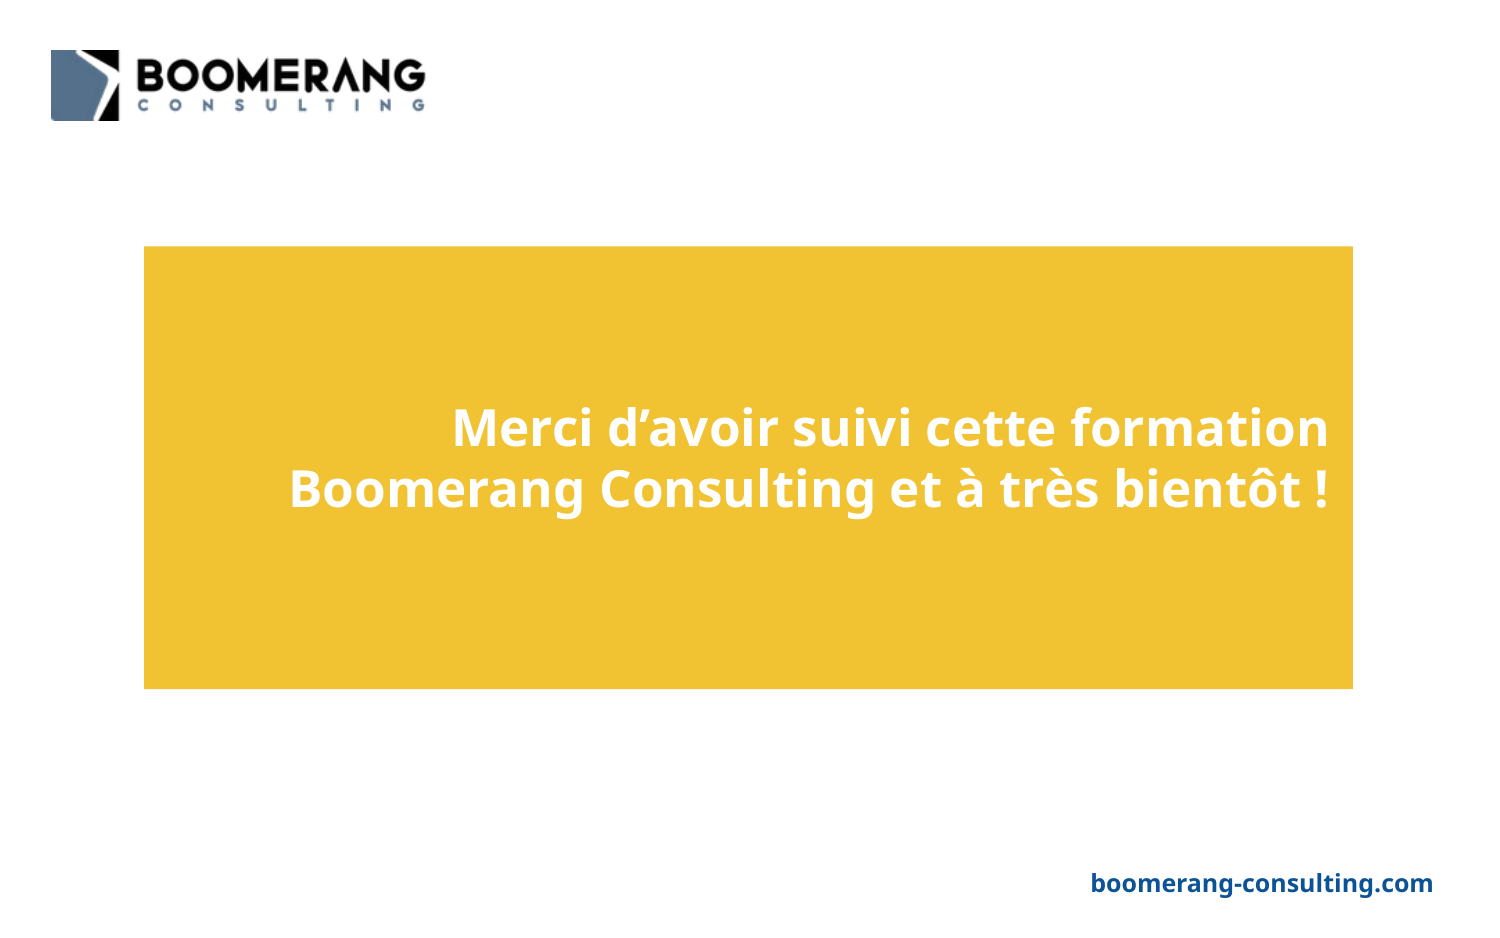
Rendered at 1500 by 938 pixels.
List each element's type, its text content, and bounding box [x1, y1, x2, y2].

title Merci d’avoir suivi cette formation Boomerang Consulting et à très bientôt ! [159, 387, 1346, 528]
picture [51, 50, 442, 121]
